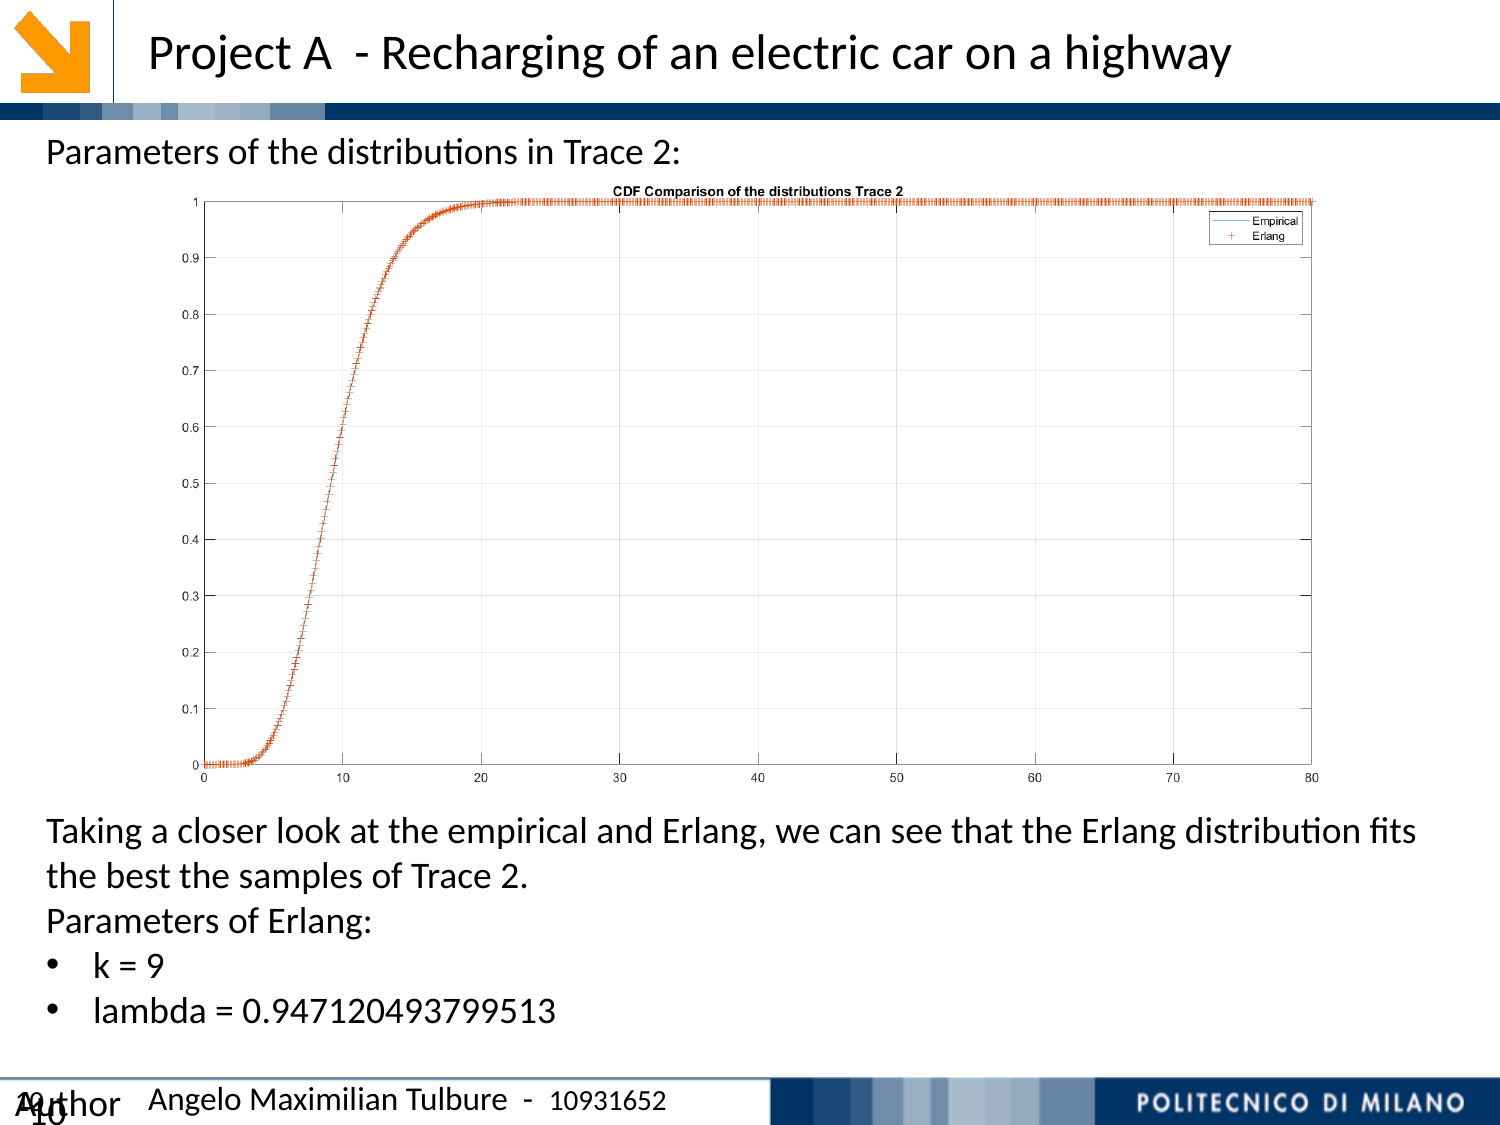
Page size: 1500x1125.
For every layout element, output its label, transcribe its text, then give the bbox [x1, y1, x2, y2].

picture [180, 184, 1320, 784]
picture [13, 10, 90, 93]
text_box Parameters of the distributions in Trace 2: [31, 119, 715, 179]
text_box Project A - Recharging of an electric car on a highway [133, 12, 1262, 133]
text_box Angelo Maximilian Tulbure - 10931652 [351, 1084, 817, 1125]
picture [1262, 103, 1500, 120]
picture [0, 103, 133, 120]
picture [817, 1077, 1500, 1125]
slide_number 10 [190, 1084, 351, 1125]
text_box Taking a closer look at the empirical and Erlang, we can see that the Erlang distribution fits the best the samples of Trace 2. Parameters of Erlang: k = 9 lambda = 0.947120493799513 [31, 799, 1469, 1084]
text_box 10 [0, 1074, 190, 1125]
